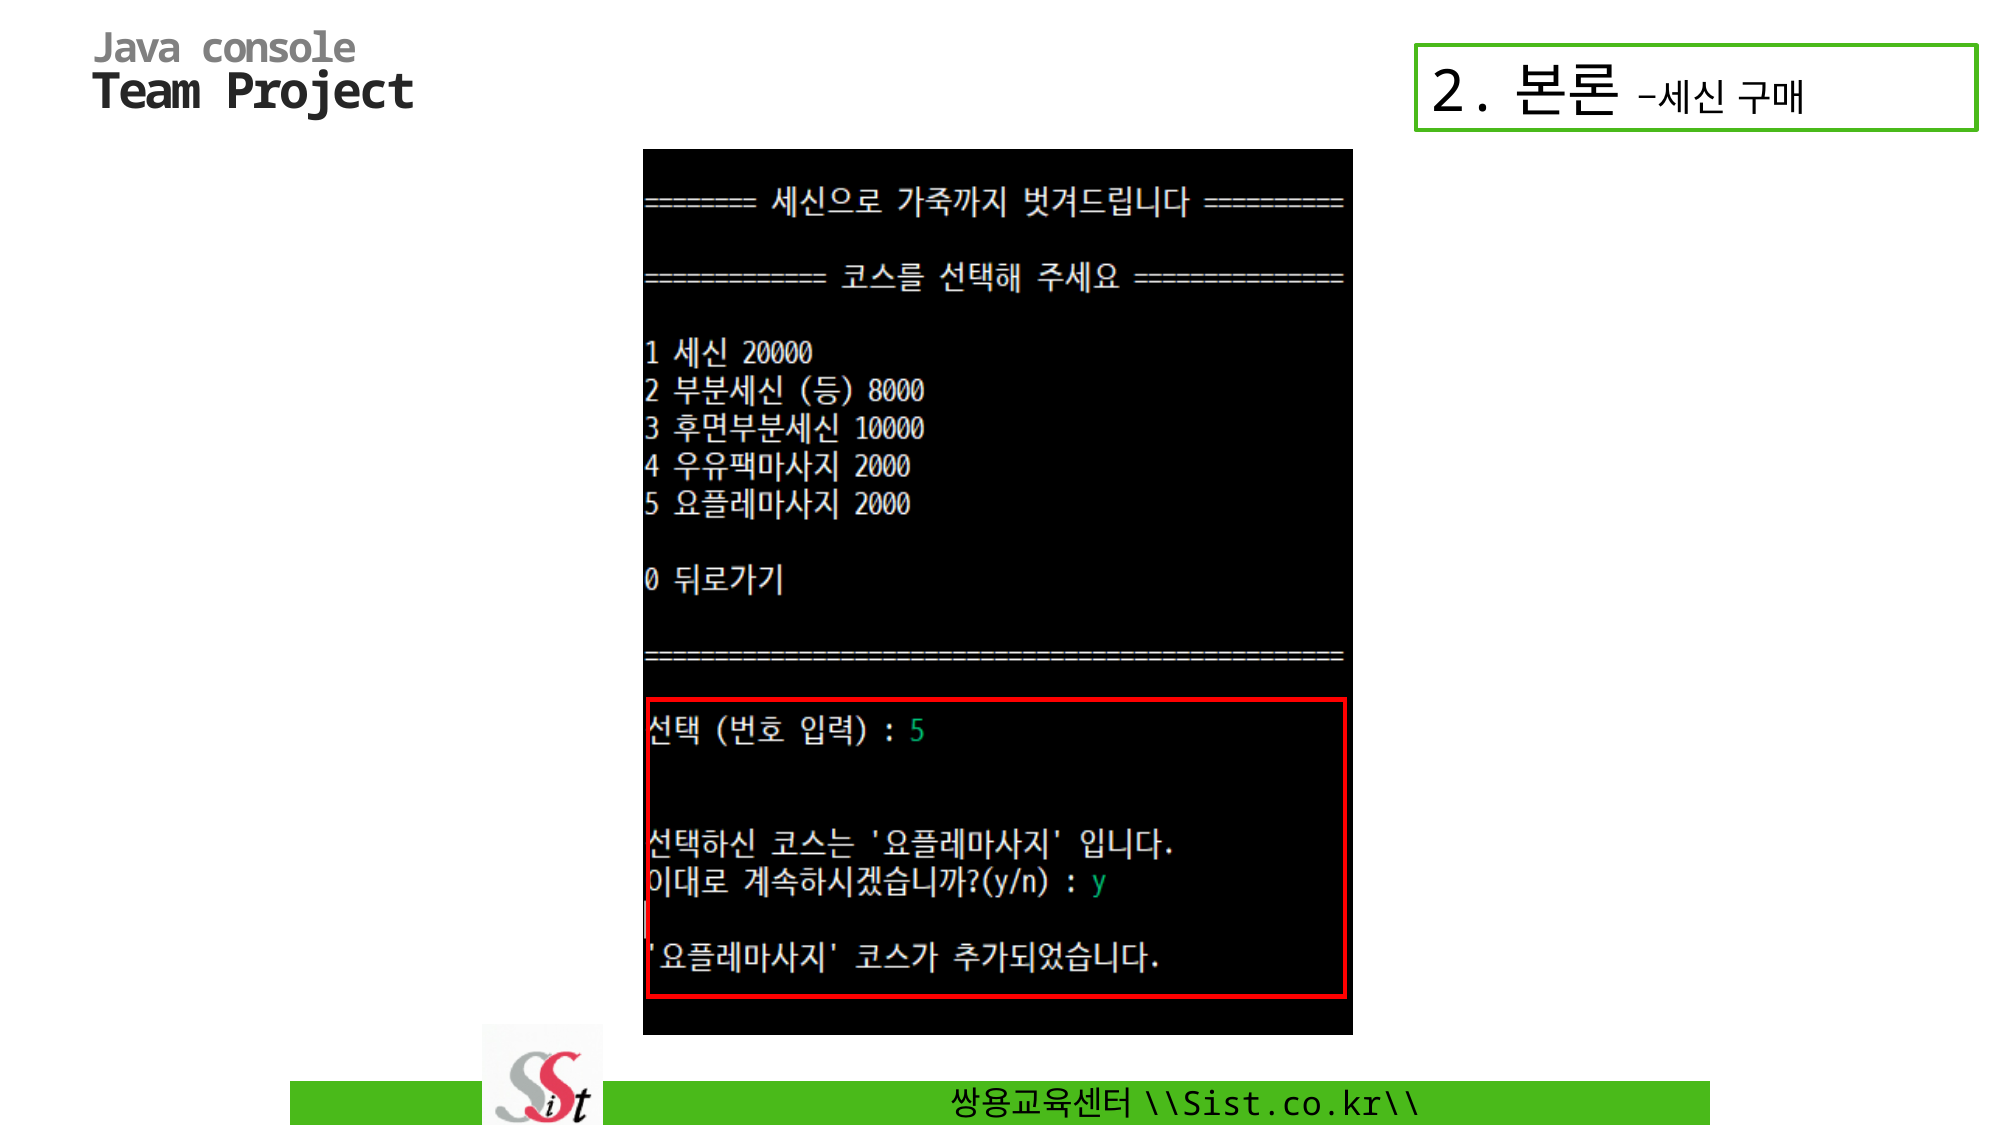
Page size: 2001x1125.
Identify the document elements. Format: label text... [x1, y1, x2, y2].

picture [643, 149, 1353, 1035]
text_box 2.본론 –세신 구매 [1415, 45, 1977, 130]
picture [482, 1024, 603, 1125]
